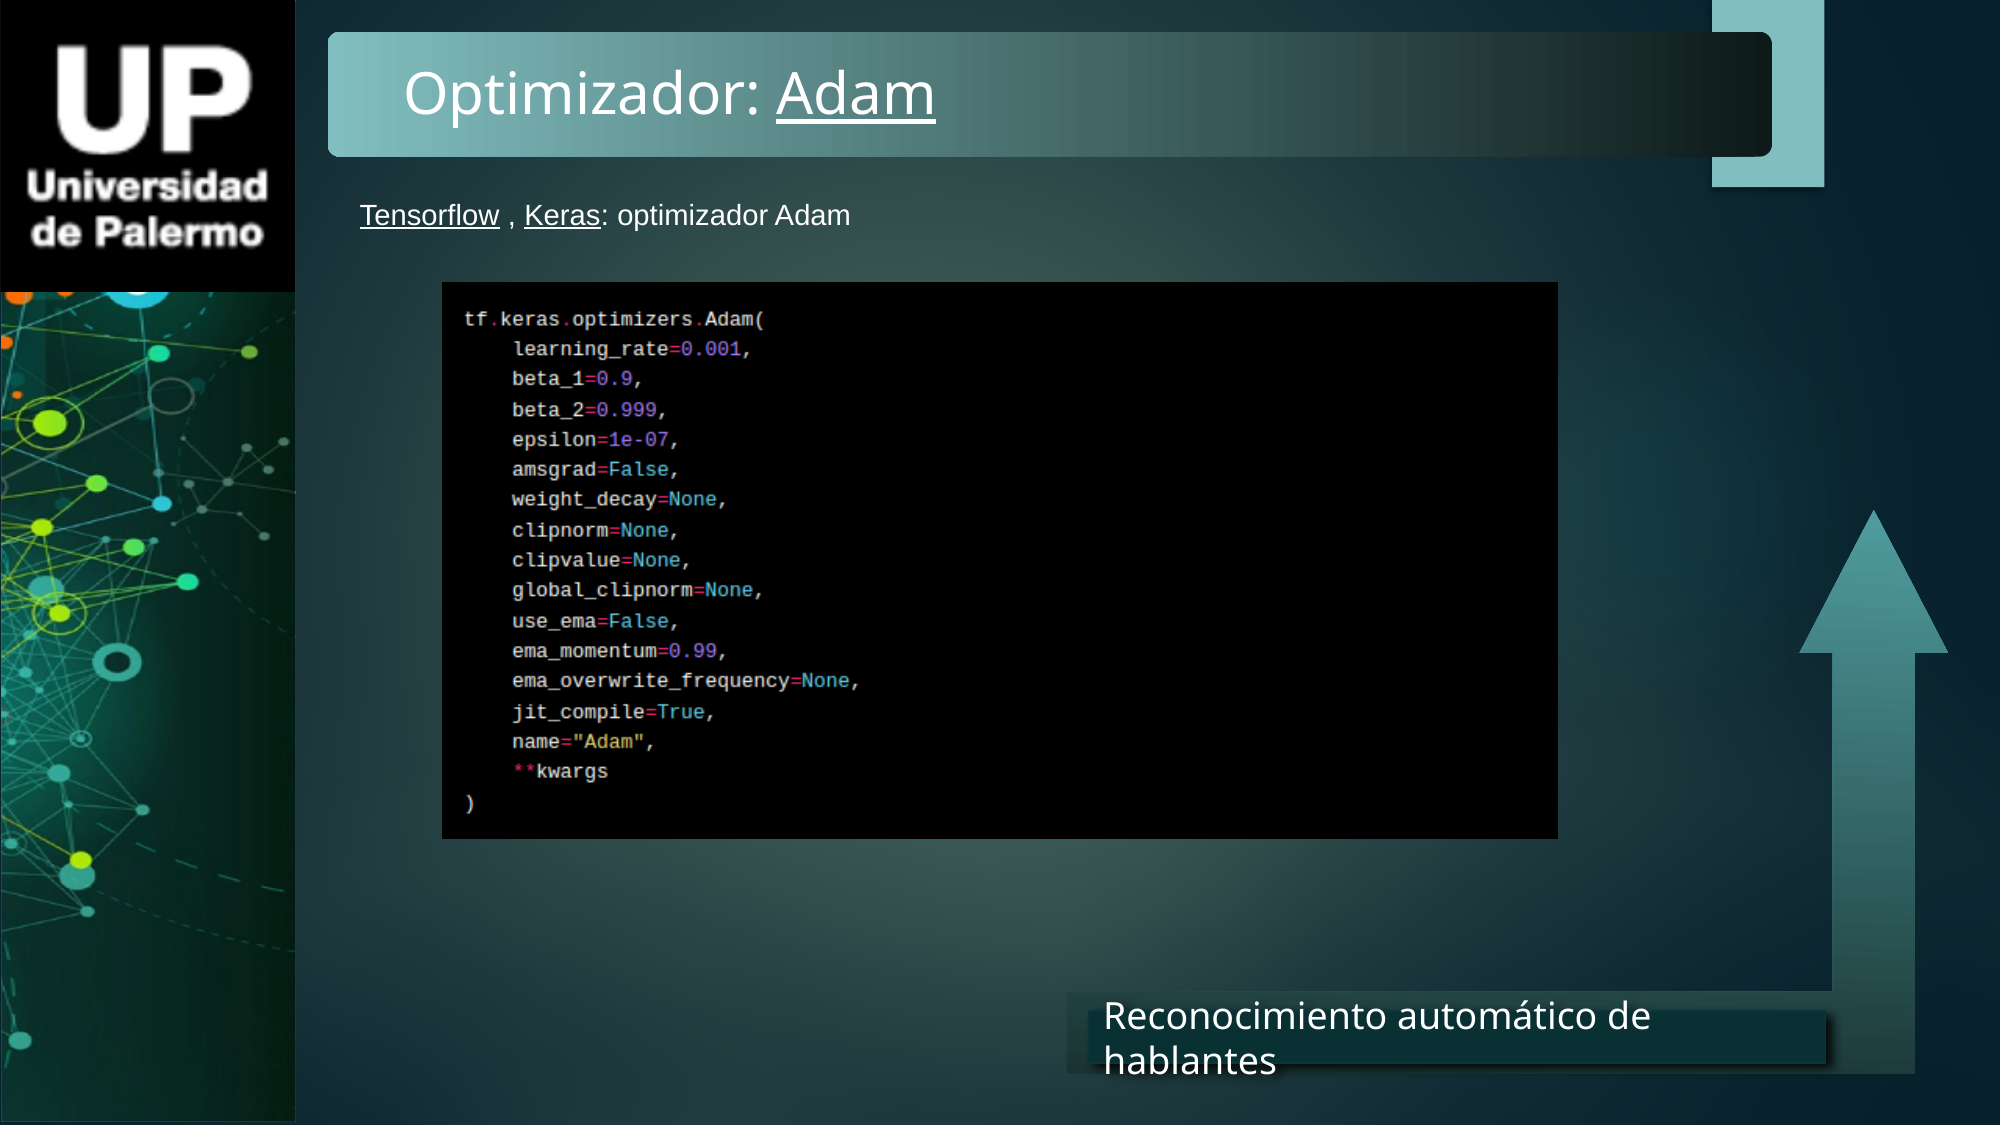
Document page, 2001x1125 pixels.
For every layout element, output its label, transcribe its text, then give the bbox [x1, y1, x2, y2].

text_box Tensorflow , Keras: optimizador Adam [344, 181, 1629, 246]
text_box Optimizador: Adam [388, 21, 1948, 171]
picture [0, 0, 2000, 1125]
text_box Reconocimiento automático de hablantes [1088, 1010, 1826, 1064]
